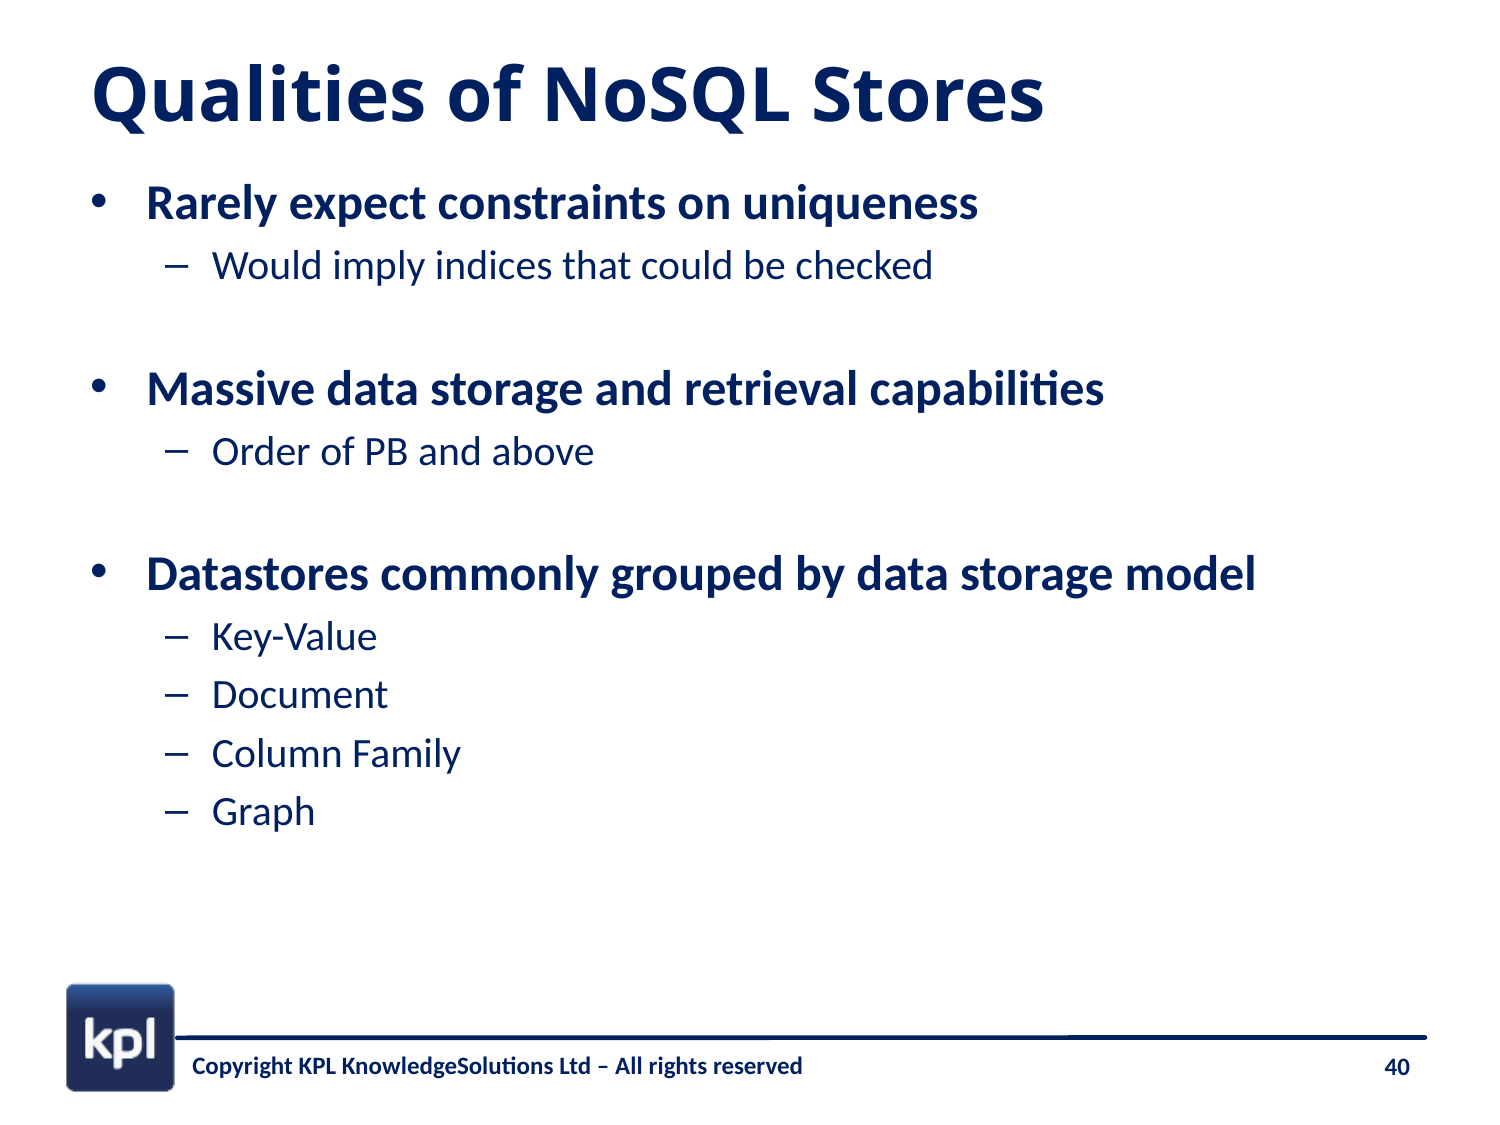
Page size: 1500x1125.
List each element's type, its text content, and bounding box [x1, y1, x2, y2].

slide_number 40 [987, 1042, 1425, 1103]
list Rarely expect constraints on uniqueness Would imply indices that could be checked Massive data storage and retrieval capabilities Order of PB and above Datastores commonly grouped by data storage model Key-Value Document Column Family Graph [75, 162, 1425, 1013]
title Qualities of NoSQL Stores [75, 45, 1471, 138]
footer Copyright KPL KnowledgeSolutions Ltd – All rights reserved [177, 1050, 963, 1110]
picture [62, 980, 178, 1095]
